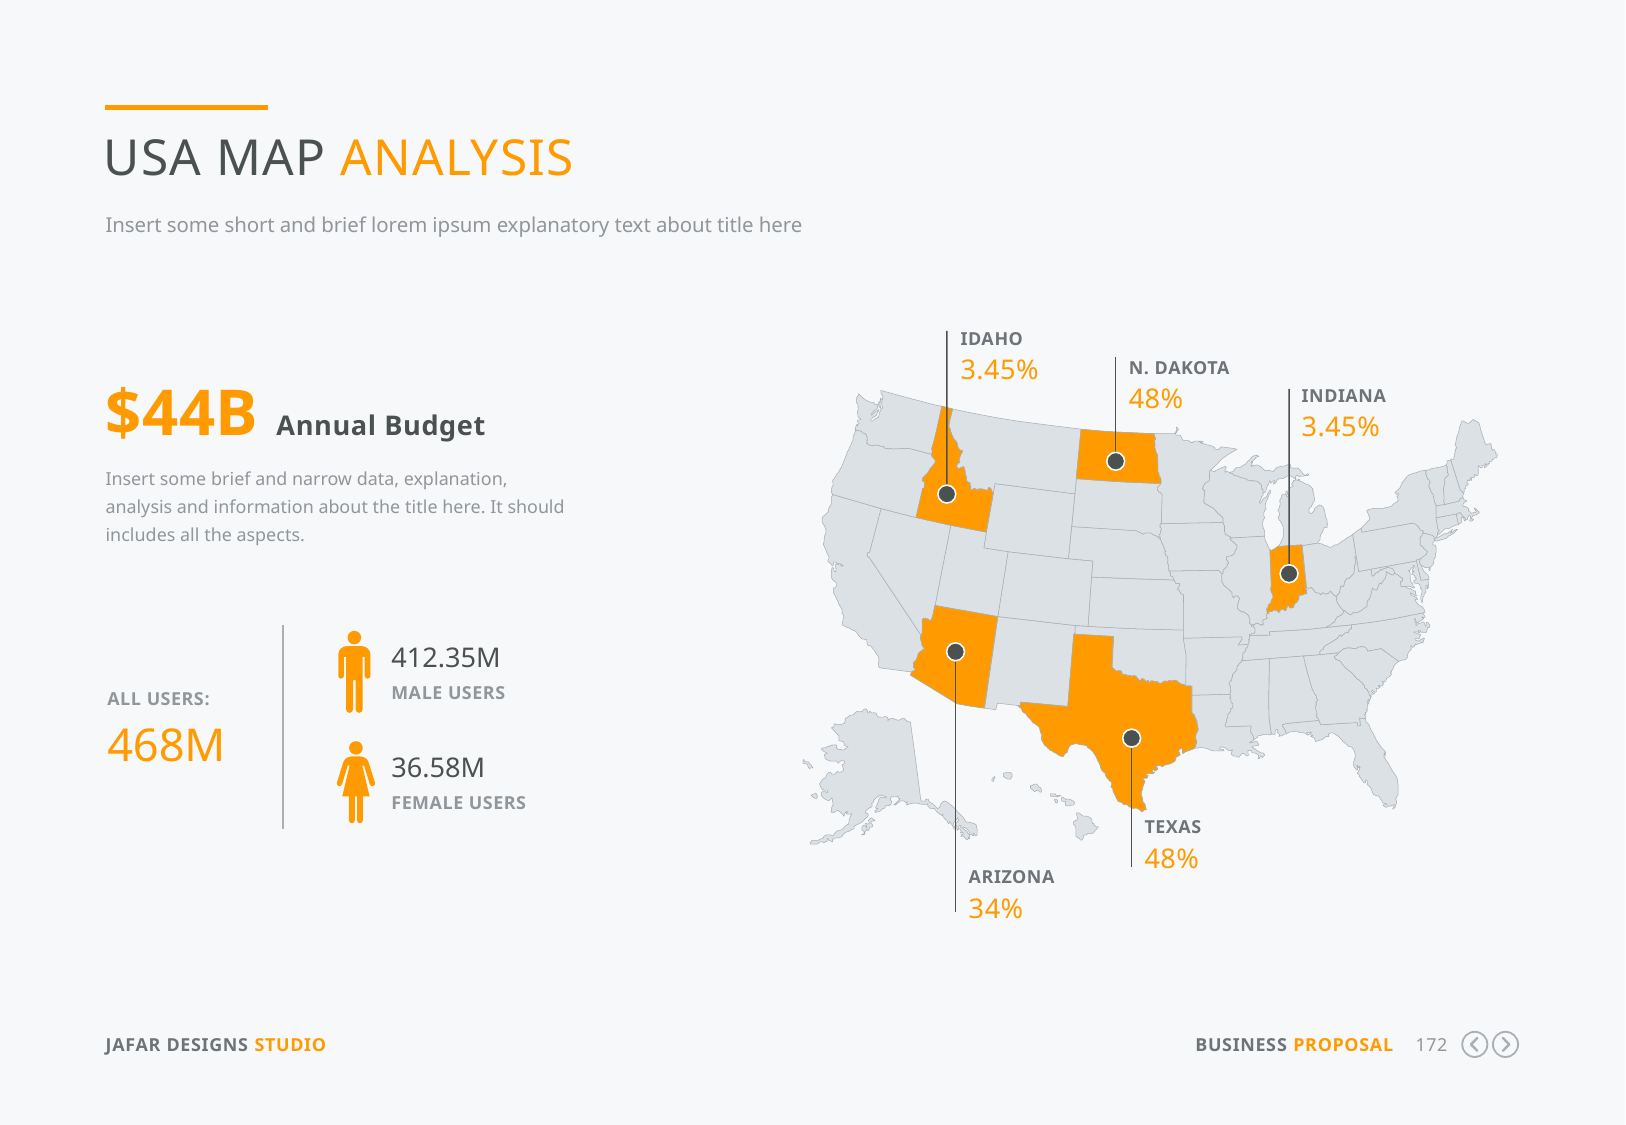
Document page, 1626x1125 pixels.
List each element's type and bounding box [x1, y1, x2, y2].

text_box [105, 371, 579, 546]
list [105, 209, 1519, 241]
list [103, 125, 1518, 188]
text_box [336, 630, 579, 824]
text_box [960, 326, 1080, 386]
text_box [107, 687, 259, 771]
text_box [968, 865, 1088, 925]
text_box [802, 330, 1498, 912]
